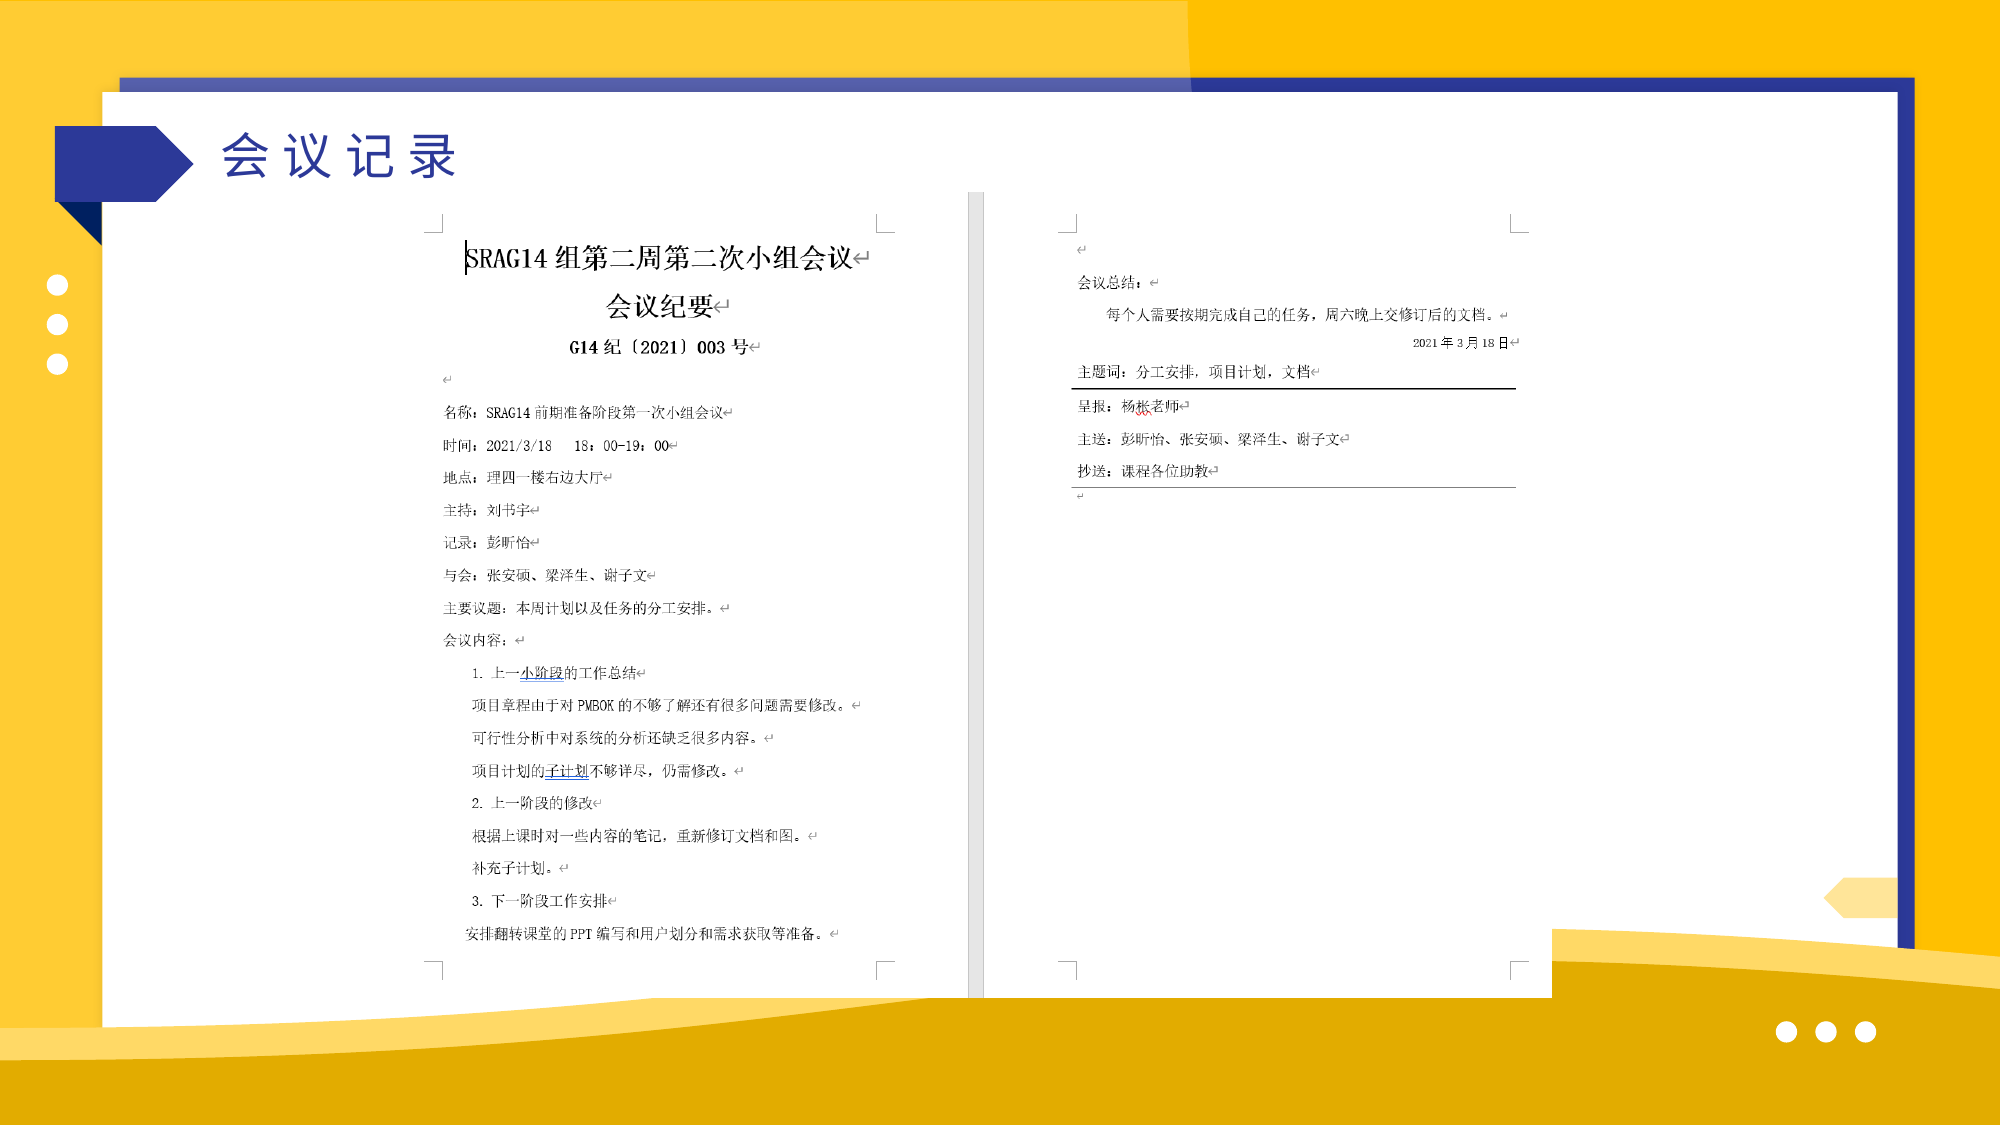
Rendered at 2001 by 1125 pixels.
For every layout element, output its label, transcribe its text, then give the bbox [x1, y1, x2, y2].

text_box 会议记录 [205, 117, 473, 192]
picture [382, 192, 1552, 998]
